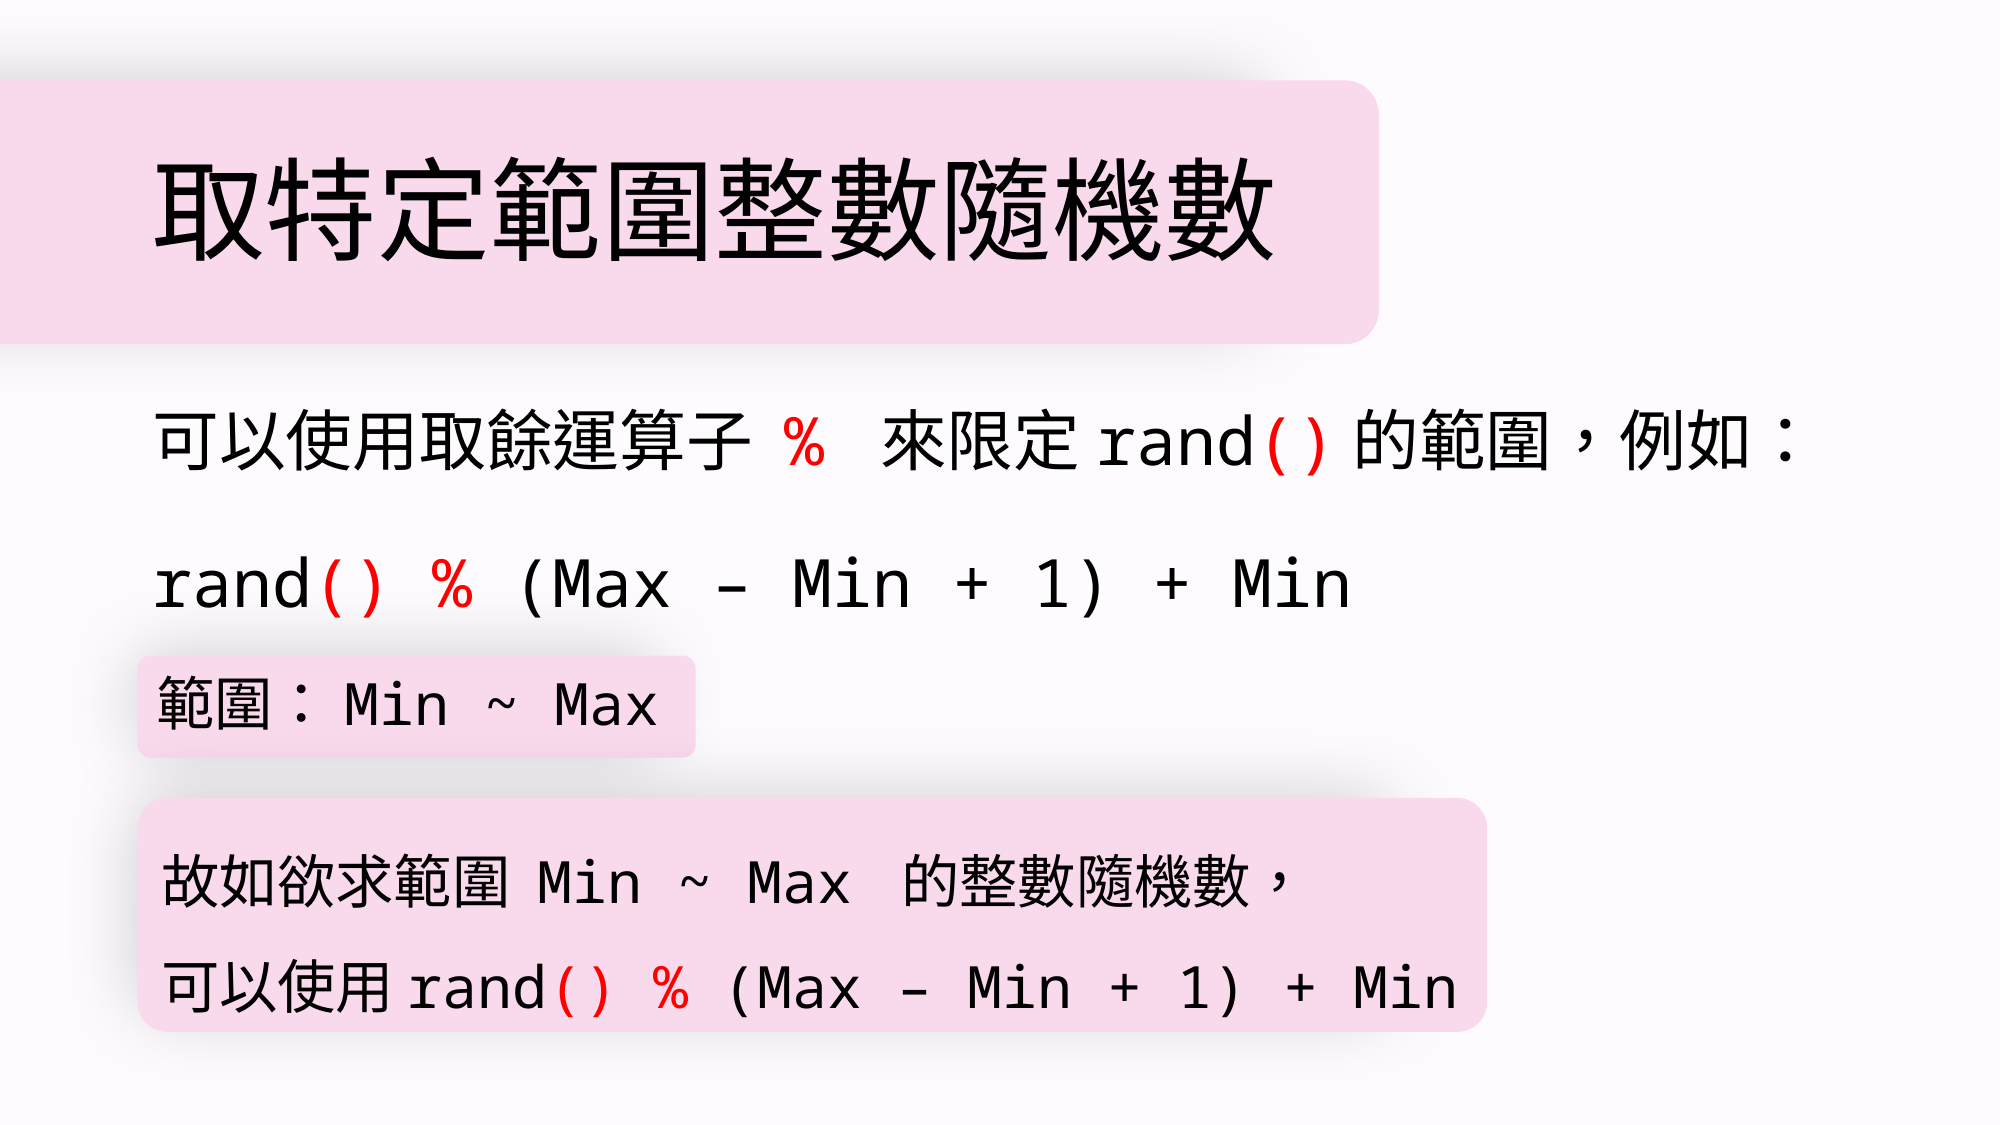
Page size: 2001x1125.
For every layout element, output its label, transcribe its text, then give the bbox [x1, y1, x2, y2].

text_box [0, 79, 1379, 346]
text_box 故如欲求範圍 Min ~ Max 的整數隨機數， 可以使用rand() % (Max – Min + 1) + Min [136, 796, 1489, 1033]
list 可以使用取餘運算子 % 來限定rand()的範圍，例如： rand() % (Max – Min + 1) + Min [137, 399, 1863, 1014]
text_box 範圍：Min ~ Max [136, 654, 697, 759]
title 取特定範圍整數隨機數 [137, 107, 1863, 325]
